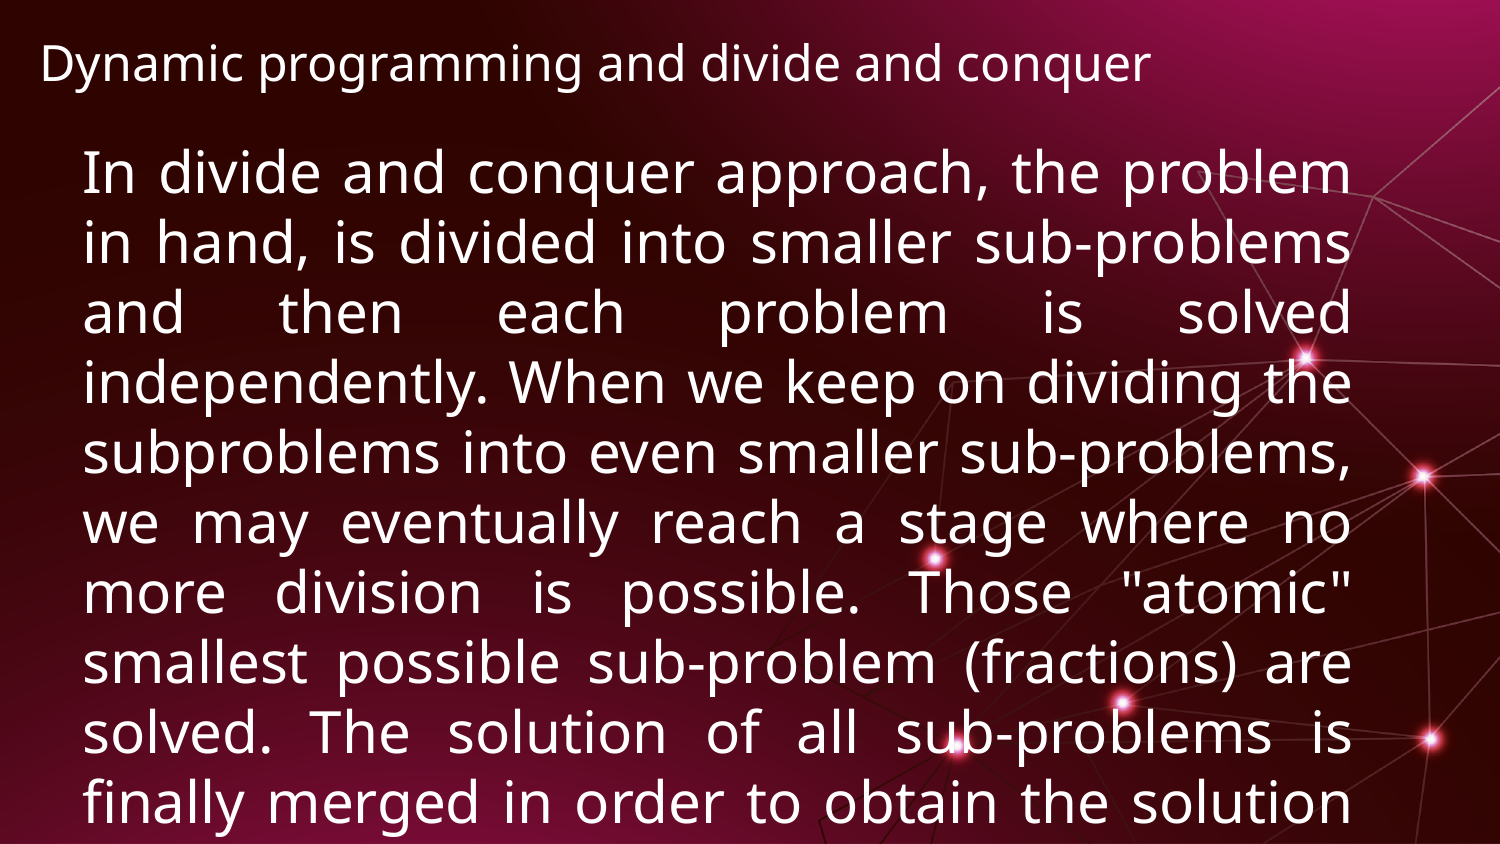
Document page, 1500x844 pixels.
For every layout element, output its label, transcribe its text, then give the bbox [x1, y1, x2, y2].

picture [0, 0, 1500, 844]
title Dynamic programming and divide and conquer [24, 15, 1475, 149]
list In divide and conquer approach, the problem in hand, is divided into smaller sub-problems and then each problem is solved independently. When we keep on dividing the subproblems into even smaller sub-problems, we may eventually reach a stage where no more division is possible. Those "atomic" smallest possible sub-problem (fractions) are solved. The solution of all sub-problems is finally merged in order to obtain the solution of an original problem. [67, 120, 1369, 505]
